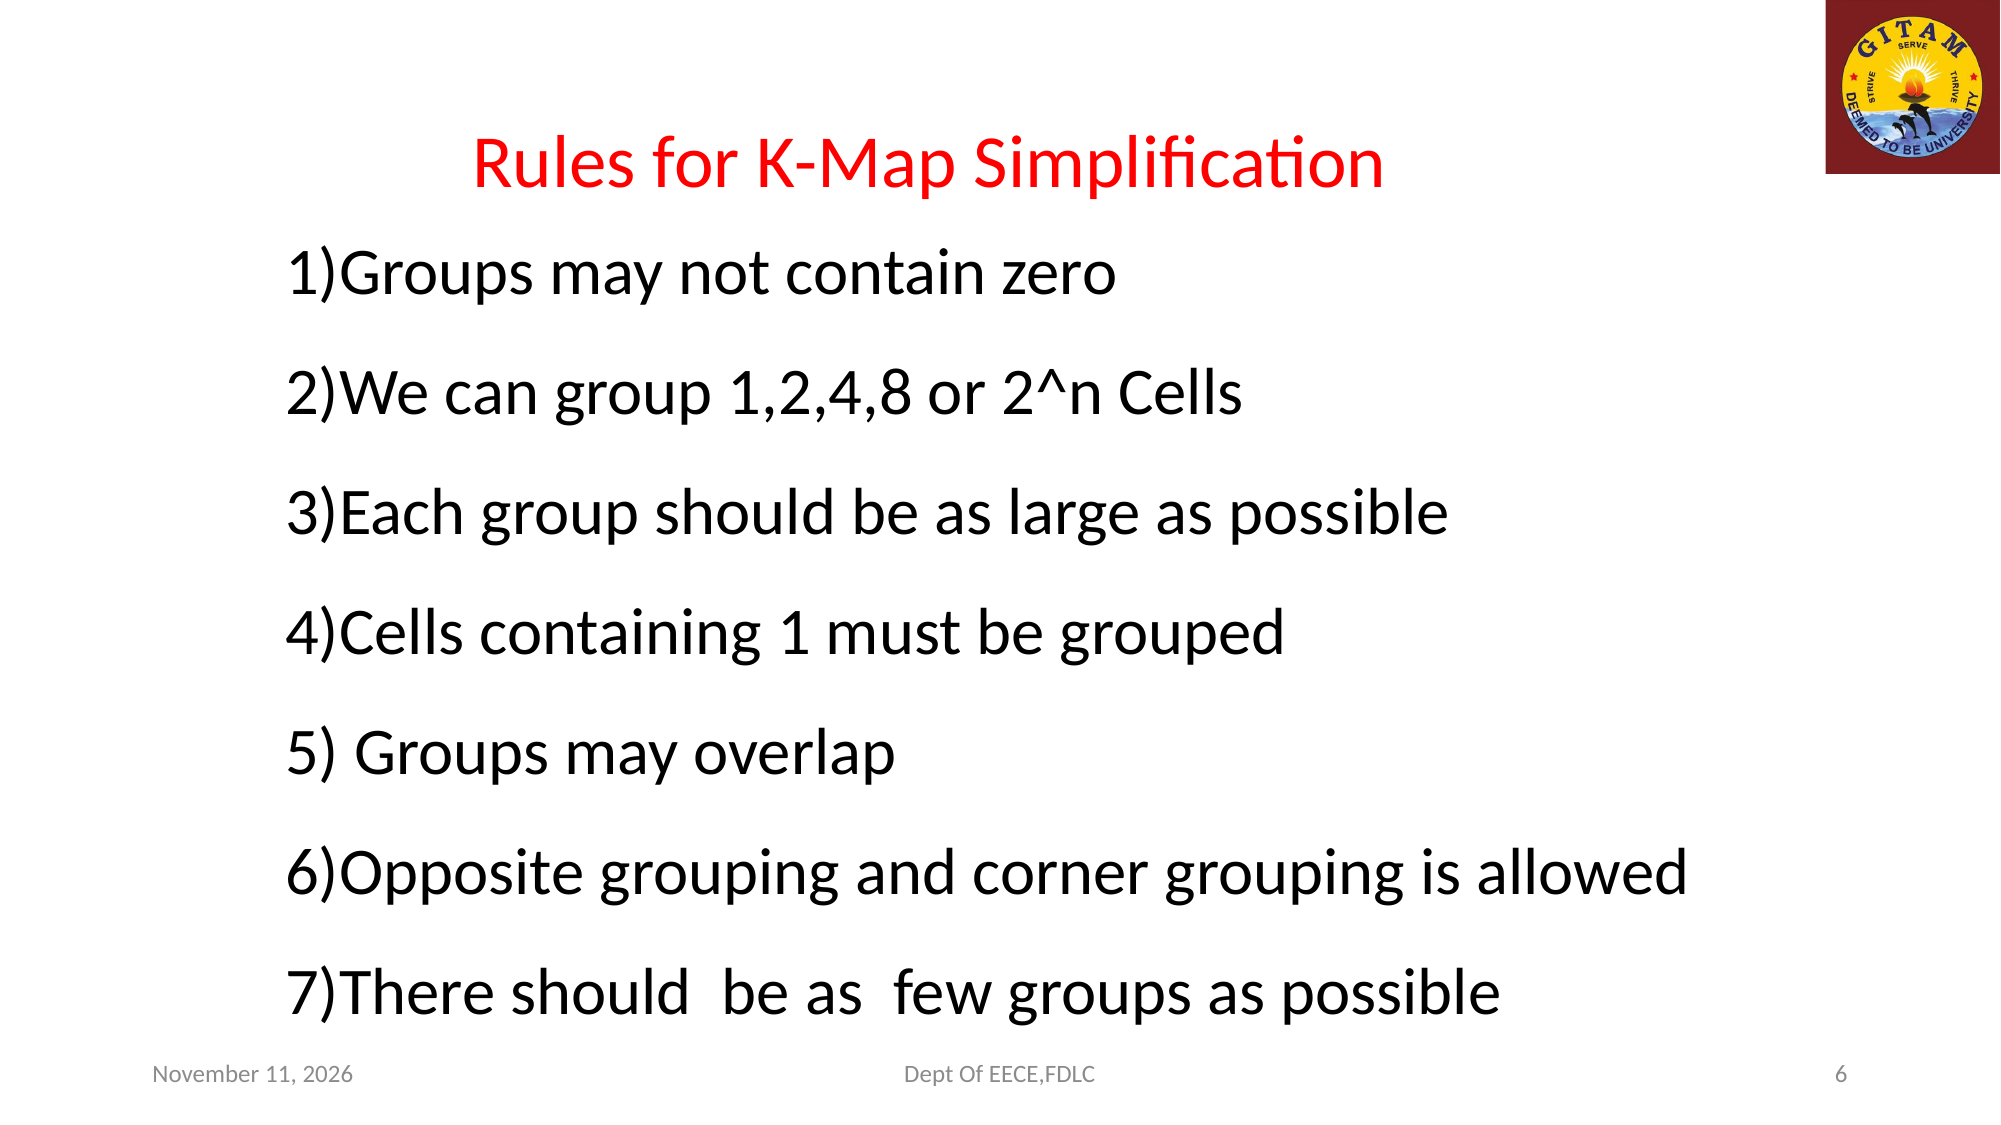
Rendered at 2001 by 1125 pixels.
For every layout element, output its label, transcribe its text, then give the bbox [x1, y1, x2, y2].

footer Dept Of EECE,FDLC [662, 1042, 1338, 1103]
text_box Rules for K-Map Simplification [457, 104, 1609, 180]
picture [1825, 0, 2000, 174]
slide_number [137, 1042, 588, 1103]
slide_number 6 [1412, 1042, 1863, 1103]
text_box 1)Groups may not contain zero 2)We can group 1,2,4,8 or 2^n Cells 3)Each group should be as large as possible 4)Cells containing 1 must be grouped 5) Groups may overlap 6)Opposite grouping and corner grouping is allowed 7)There should be as few groups as possible [270, 180, 1706, 1036]
